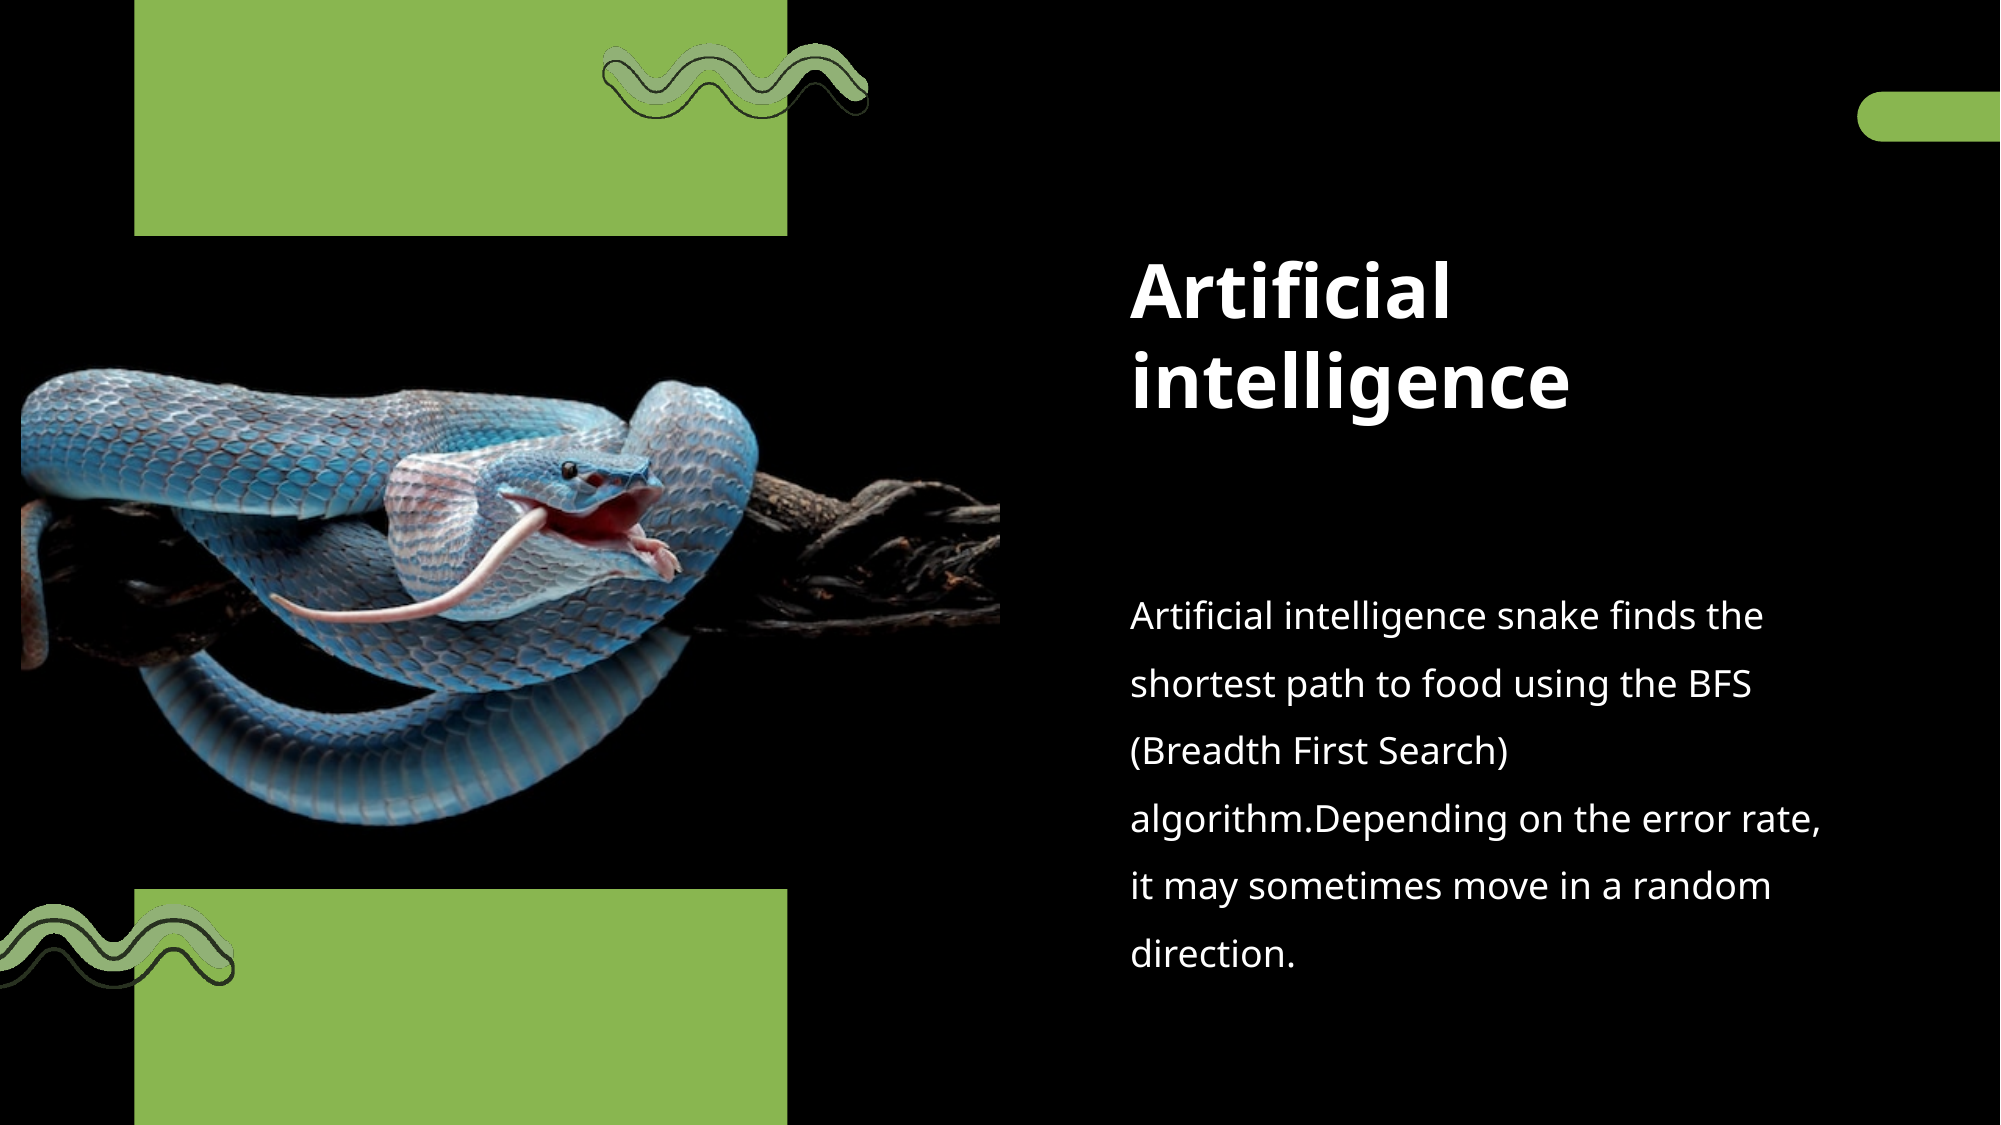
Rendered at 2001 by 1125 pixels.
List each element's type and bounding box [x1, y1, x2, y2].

picture [21, 236, 1000, 889]
text_box [133, 0, 788, 236]
text_box [133, 889, 788, 1125]
text_box [1115, 236, 1929, 979]
picture [0, 904, 235, 989]
text_box [1856, 90, 2000, 143]
picture [602, 43, 869, 119]
